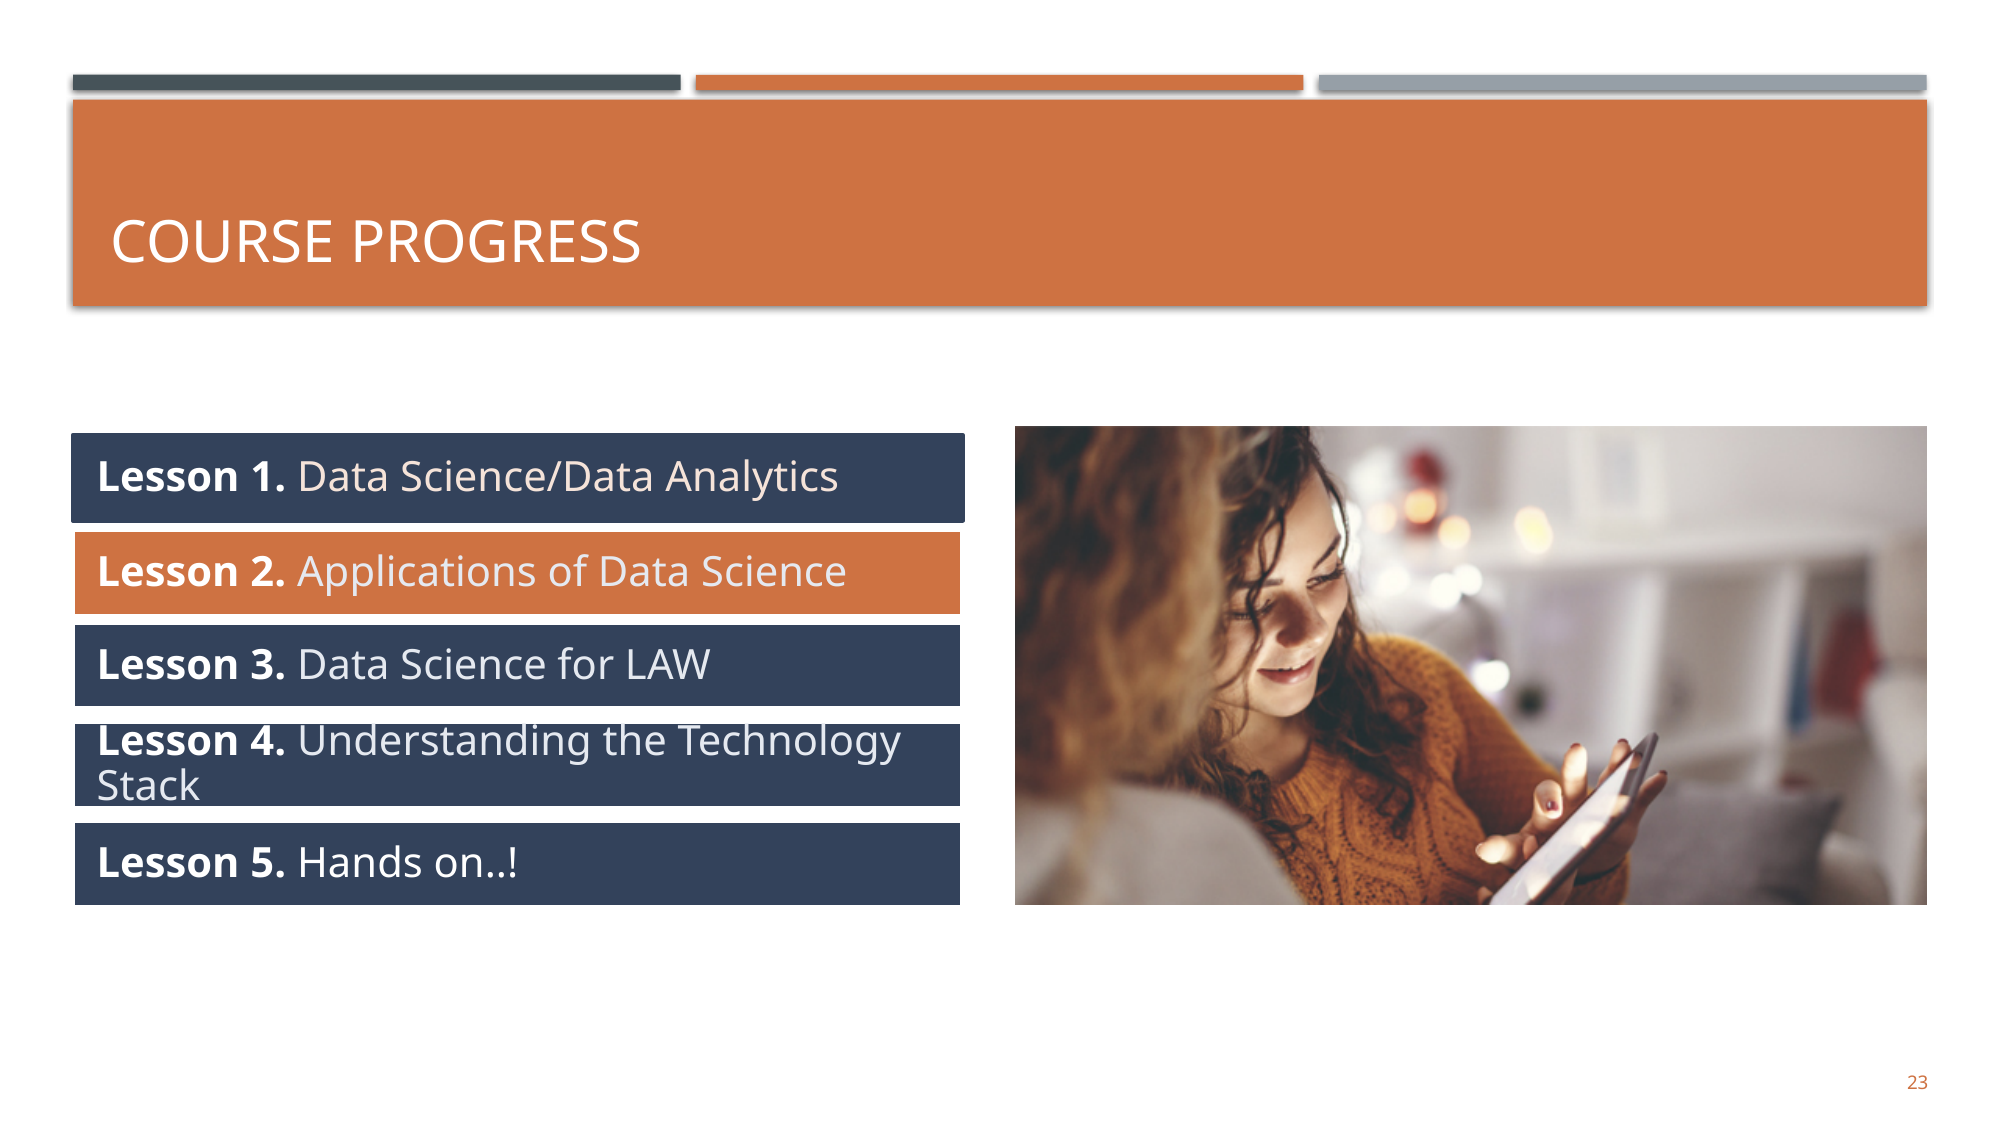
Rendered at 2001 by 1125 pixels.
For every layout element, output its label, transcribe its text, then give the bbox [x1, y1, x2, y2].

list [1014, 426, 1928, 906]
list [72, 419, 964, 912]
slide_number 23 [1770, 1053, 1944, 1114]
title Course PROGRESS [95, 119, 1905, 282]
